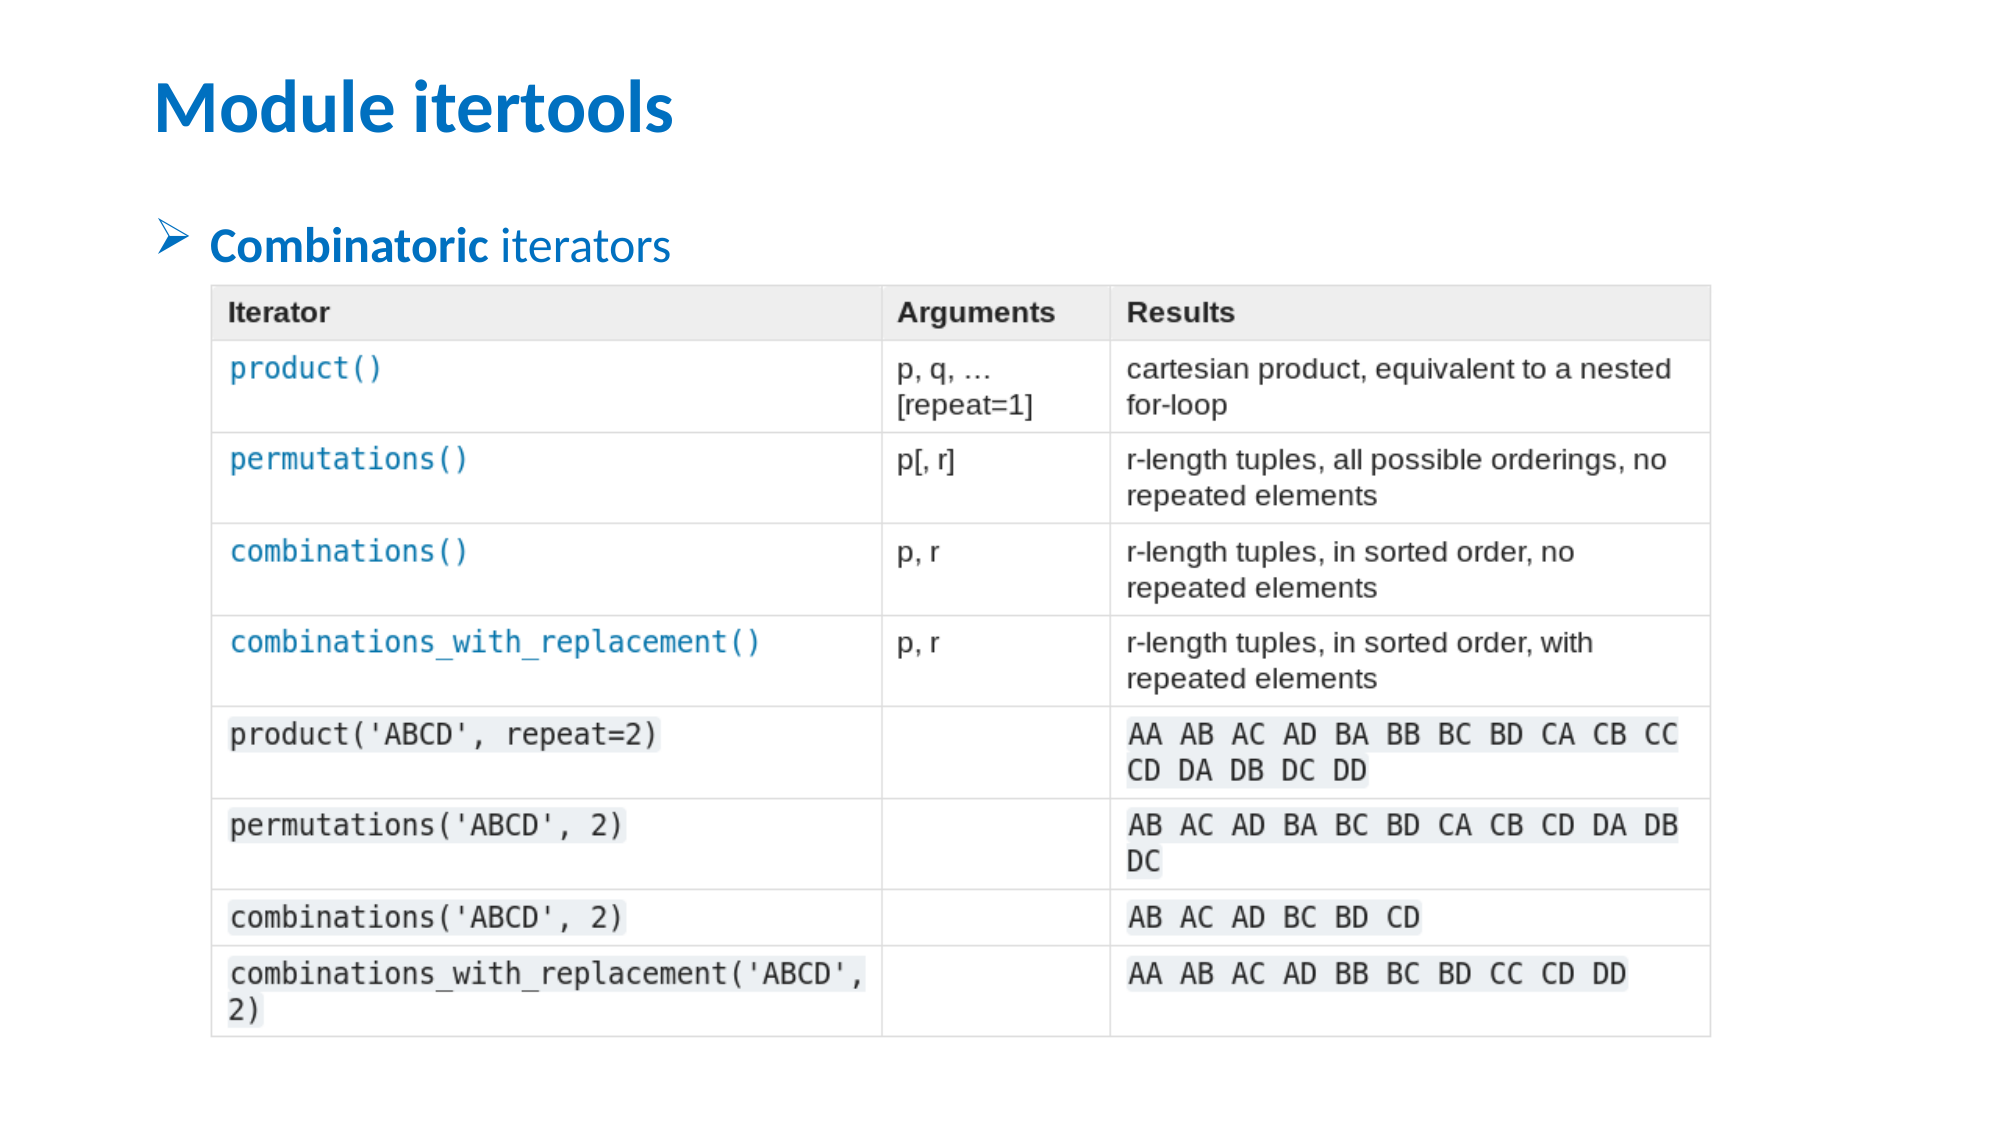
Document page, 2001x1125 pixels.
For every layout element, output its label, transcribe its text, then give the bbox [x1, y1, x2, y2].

title Module itertools [138, 0, 1864, 174]
list Combinatoric iterators [138, 174, 1864, 963]
picture [199, 274, 1724, 1050]
